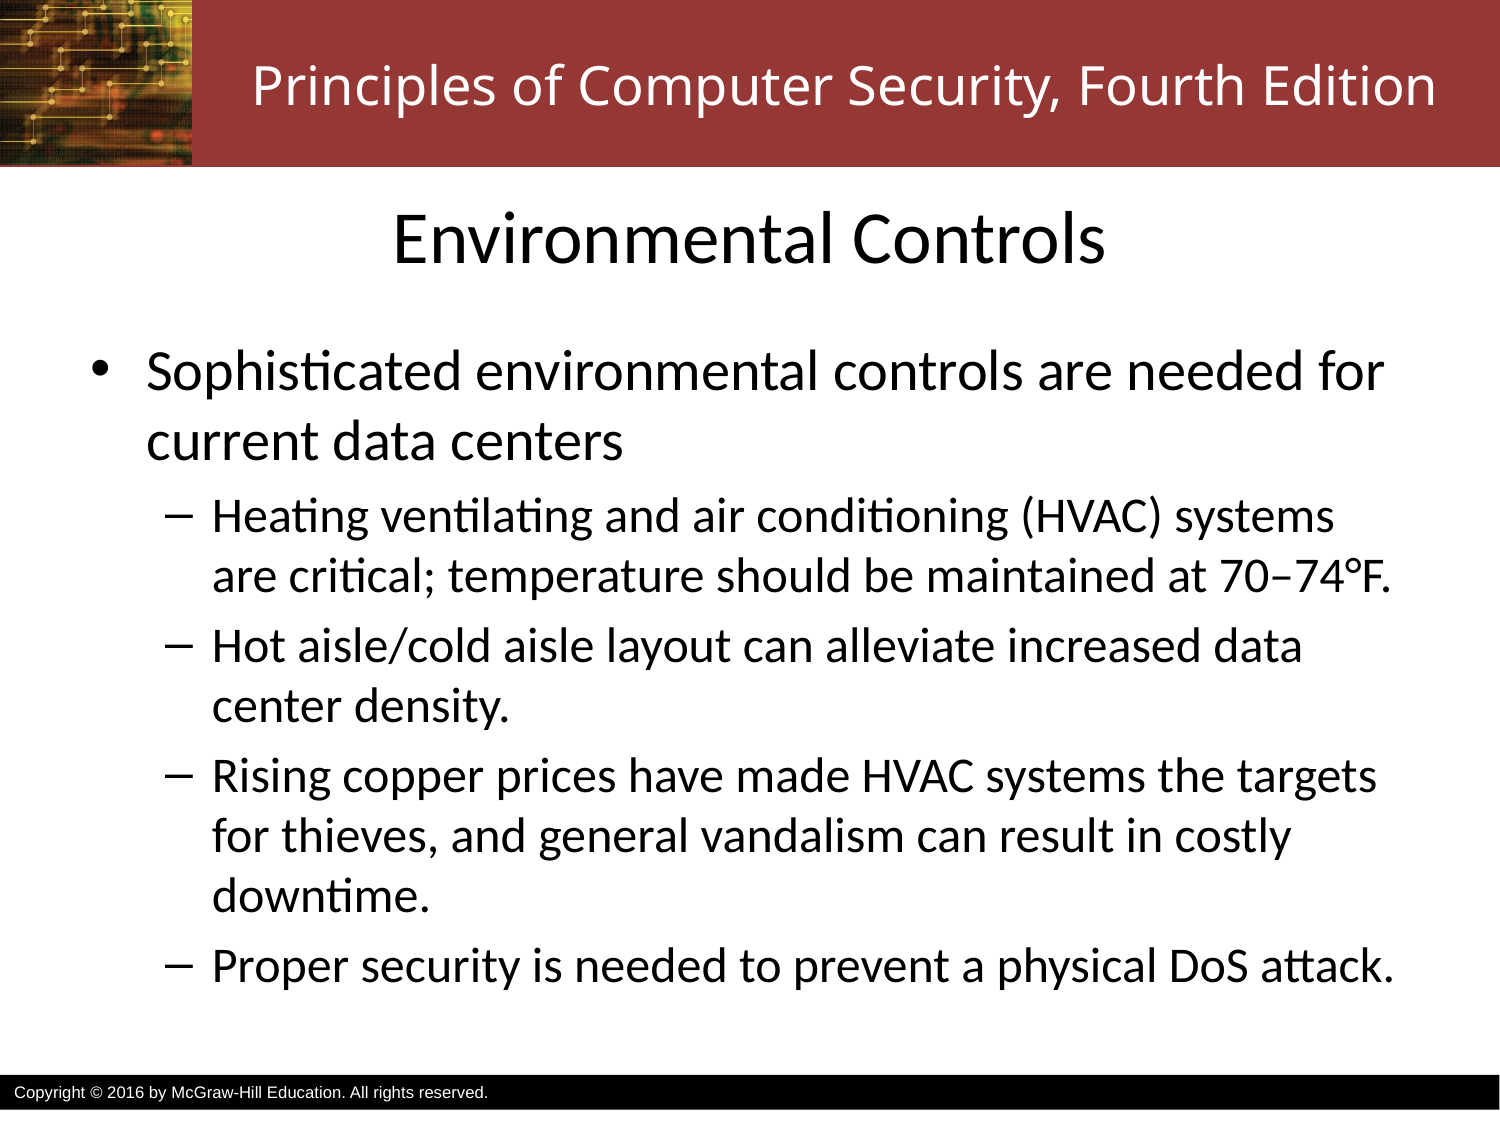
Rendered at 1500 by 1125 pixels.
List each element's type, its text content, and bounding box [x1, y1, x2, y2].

title Environmental Controls [75, 181, 1425, 324]
picture [0, 0, 192, 165]
list Sophisticated environmental controls are needed for current data centers Heating ventilating and air conditioning (HVAC) systems are critical; temperature should be maintained at 70–74°F. Hot aisle/cold aisle layout can alleviate increased data center density. Rising copper prices have made HVAC systems the targets for thieves, and general vandalism can result in costly downtime. Proper security is needed to prevent a physical DoS attack. [75, 324, 1425, 1005]
